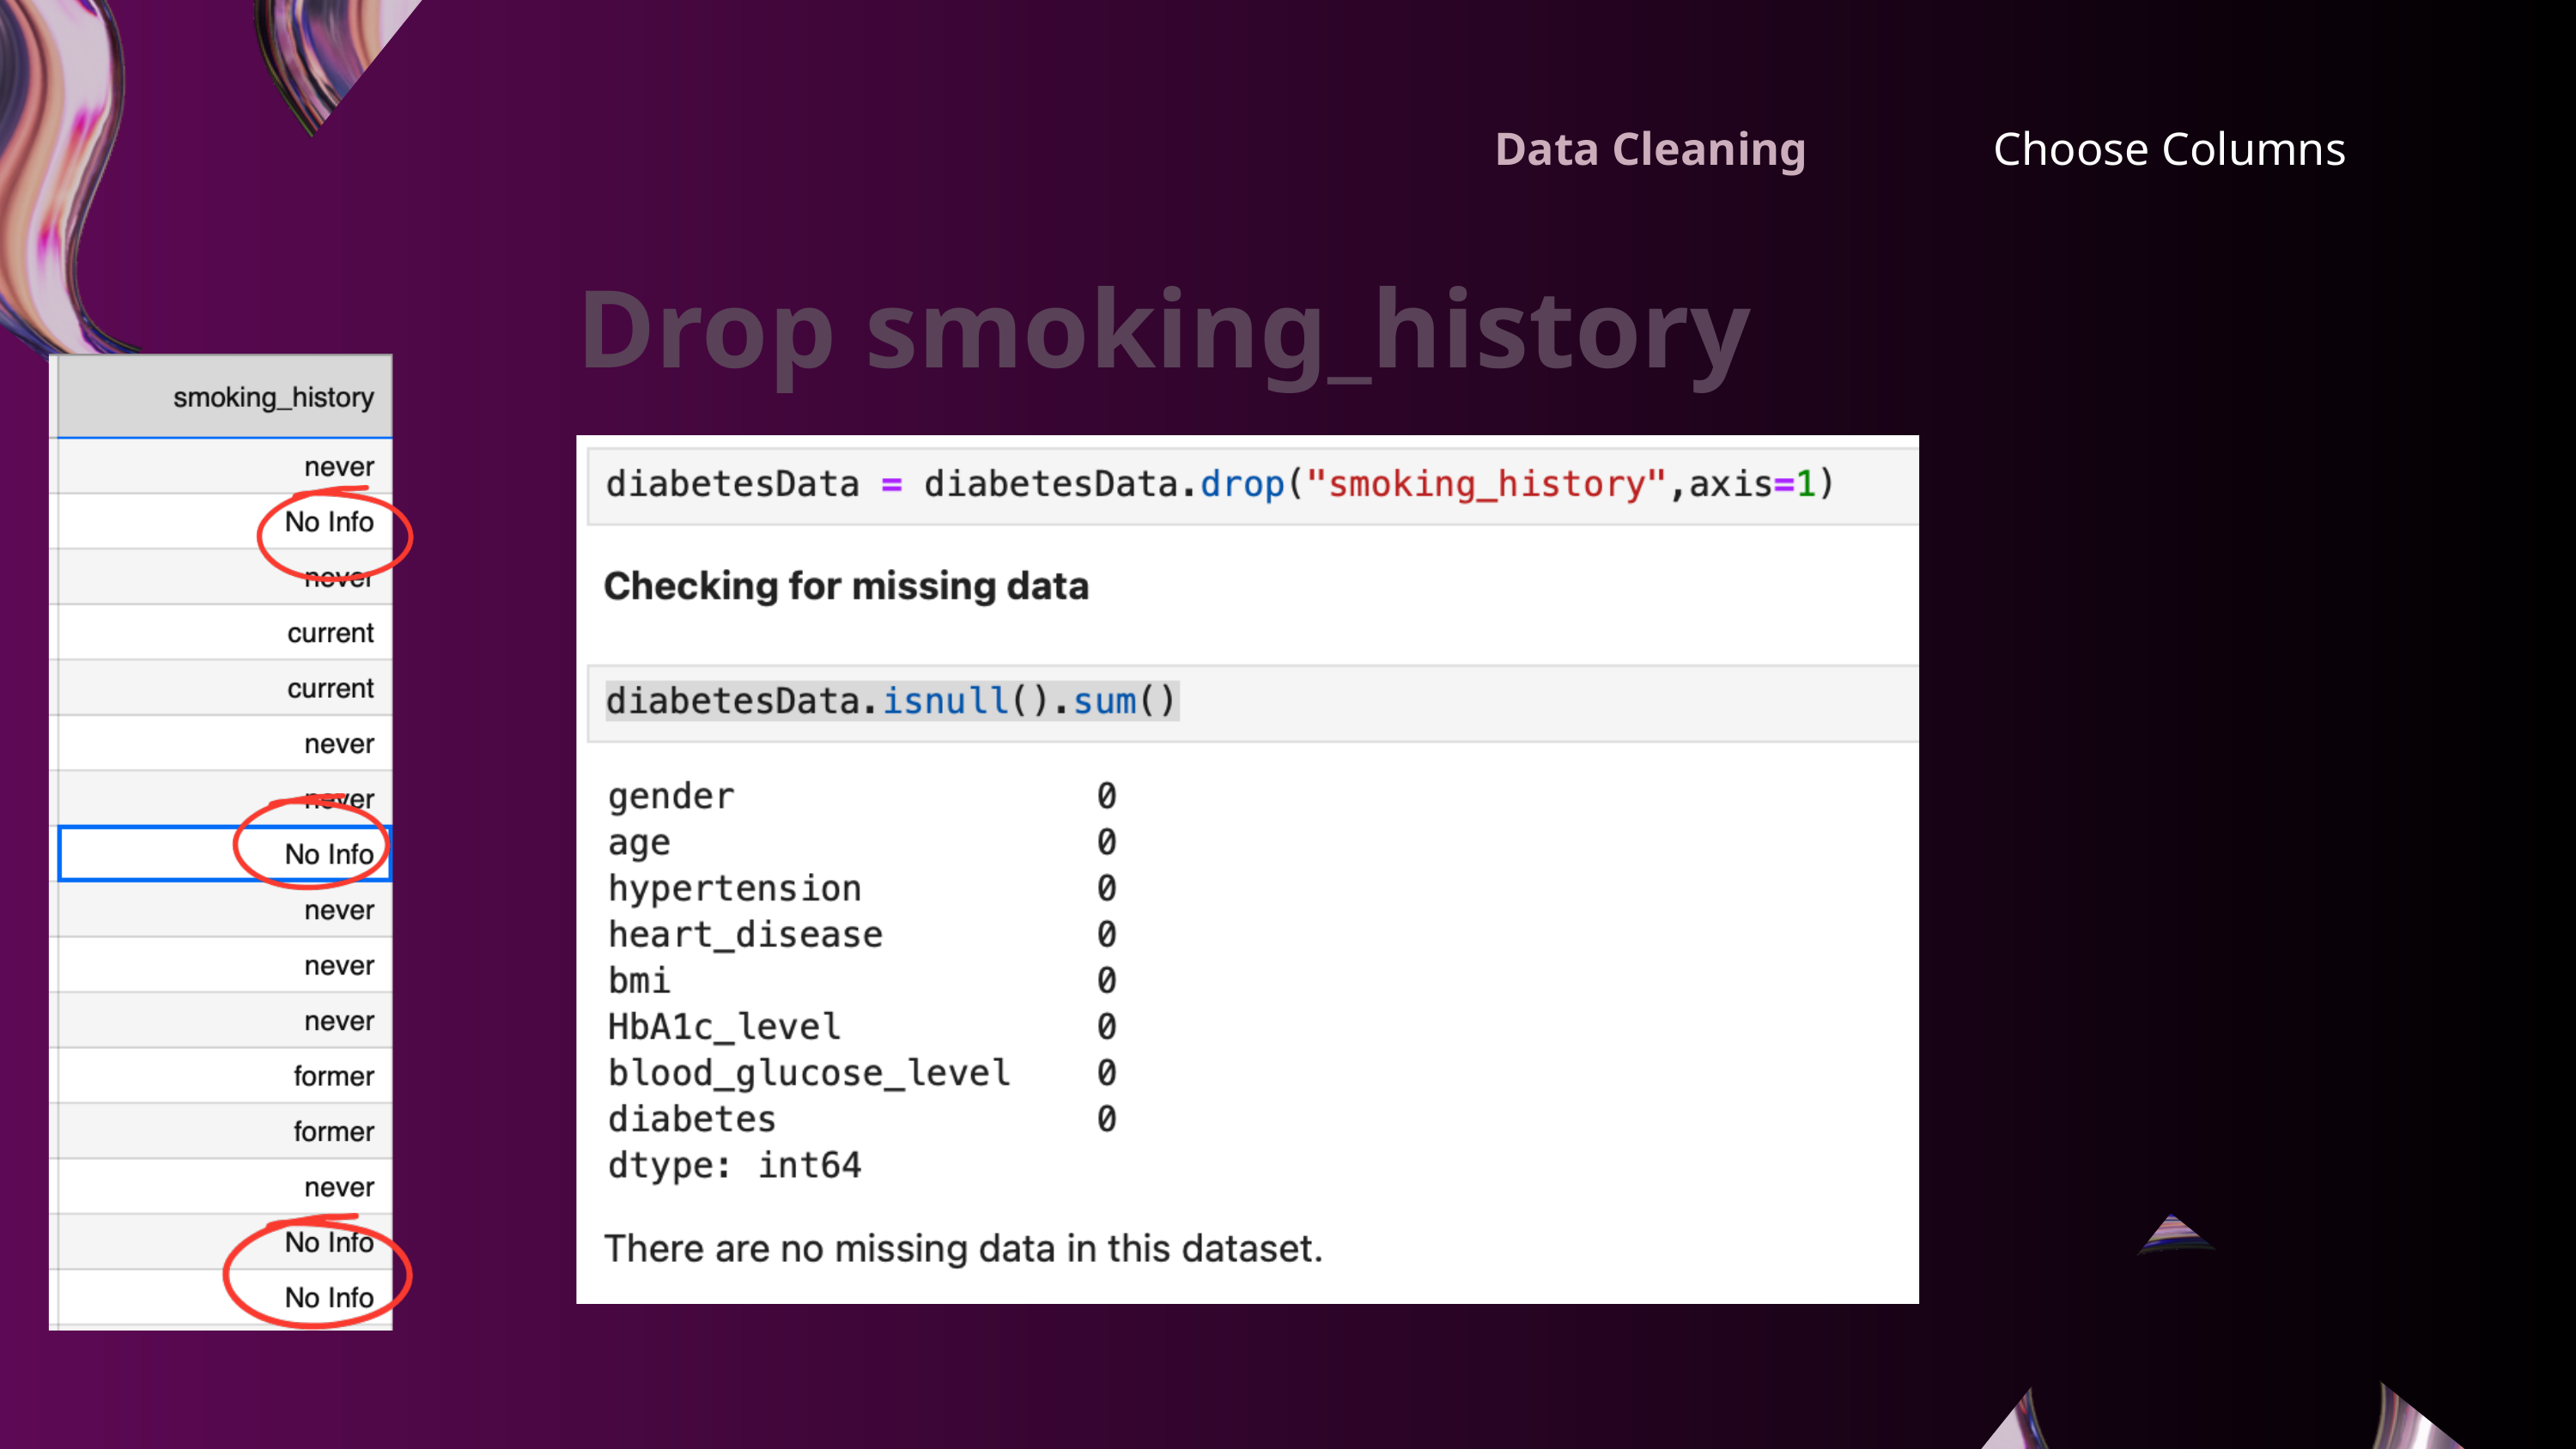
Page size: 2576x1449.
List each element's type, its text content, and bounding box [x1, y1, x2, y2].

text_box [1406, 118, 2432, 172]
text_box [48, 354, 393, 1331]
text_box Drop smoking_history [576, 276, 2330, 390]
text_box [0, 0, 422, 363]
text_box [576, 435, 1920, 1304]
text_box [1981, 1213, 2465, 1449]
text_box [221, 1213, 416, 1331]
text_box [231, 793, 393, 891]
text_box [254, 485, 416, 583]
